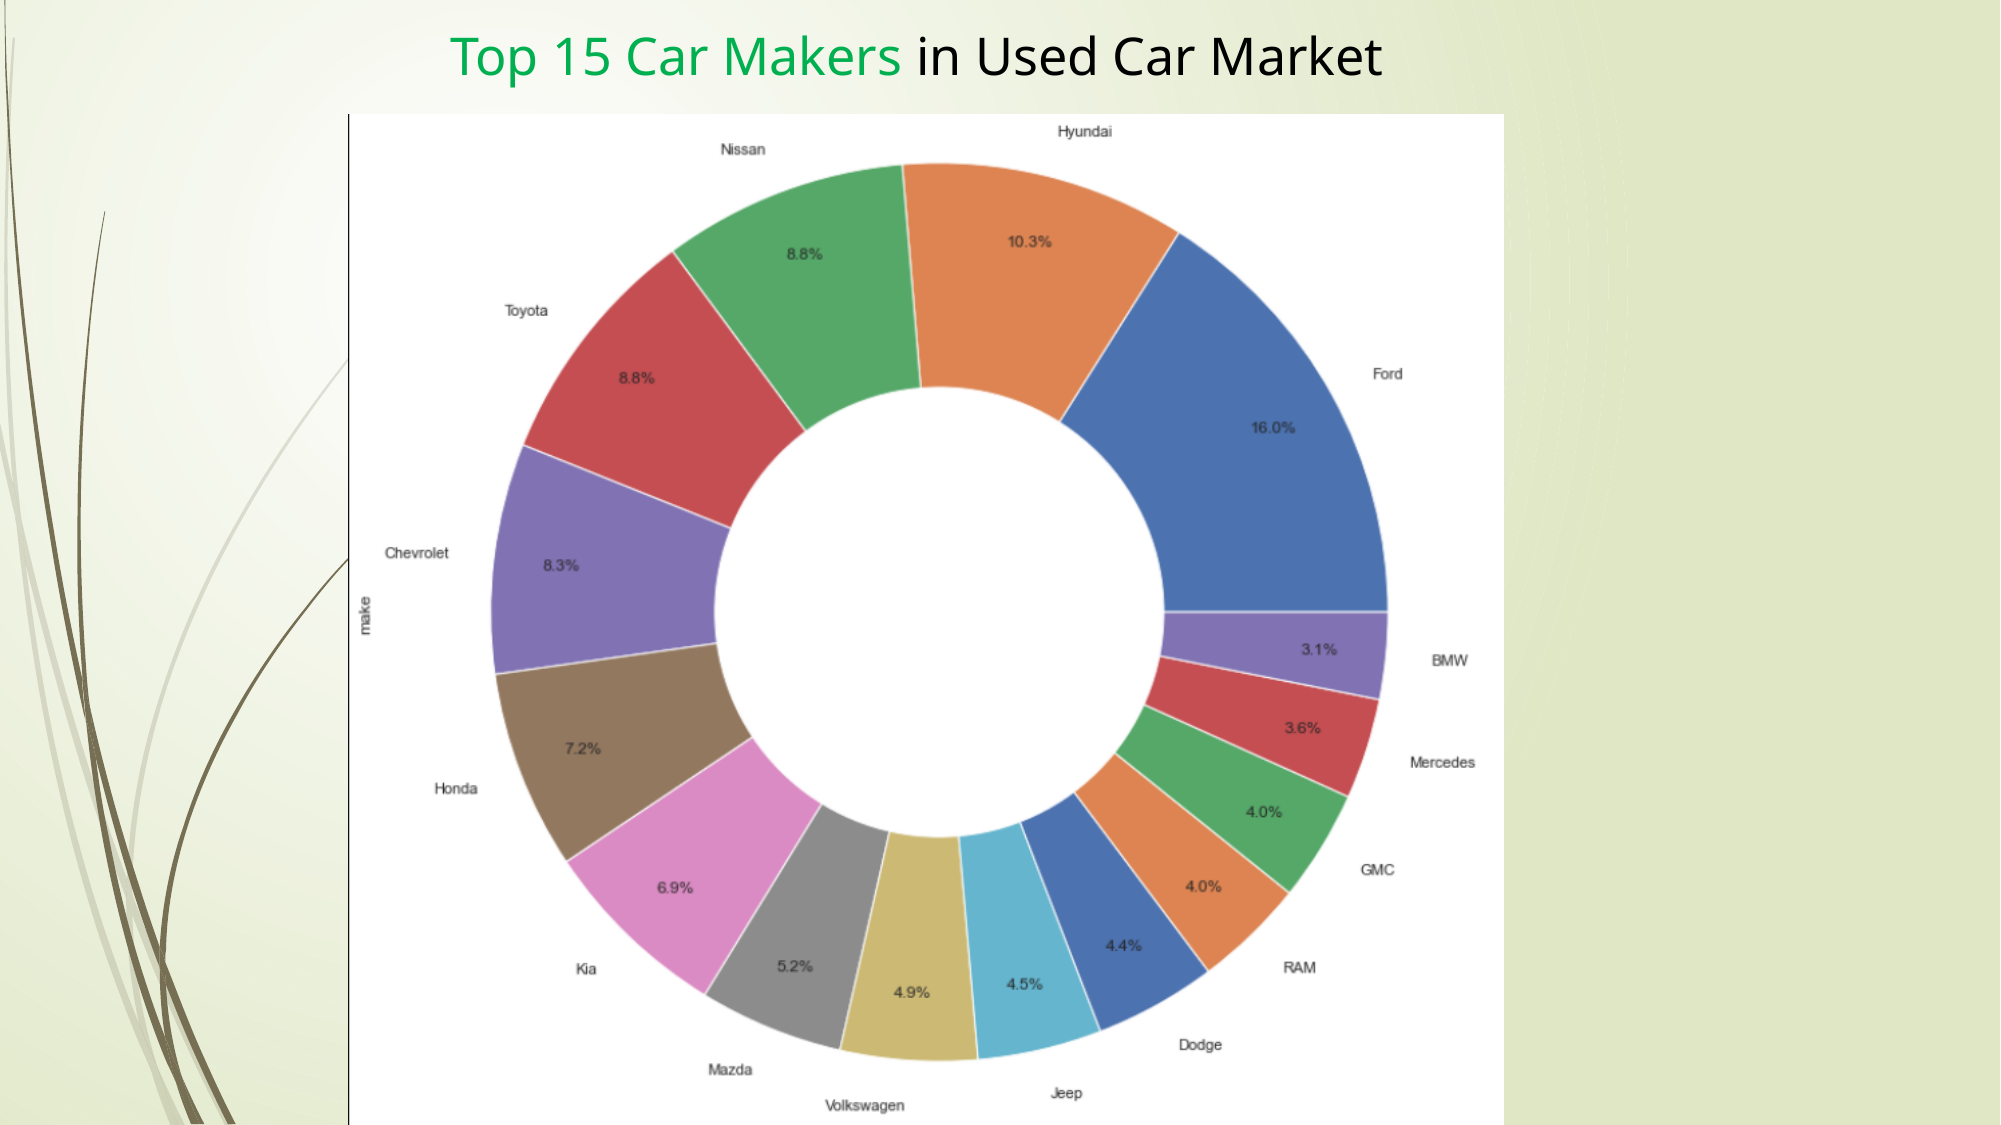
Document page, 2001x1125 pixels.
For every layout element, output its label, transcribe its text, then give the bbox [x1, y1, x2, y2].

picture [348, 114, 1504, 1125]
text_box Top 15 Car Makers in Used Car Market [435, 15, 1913, 93]
